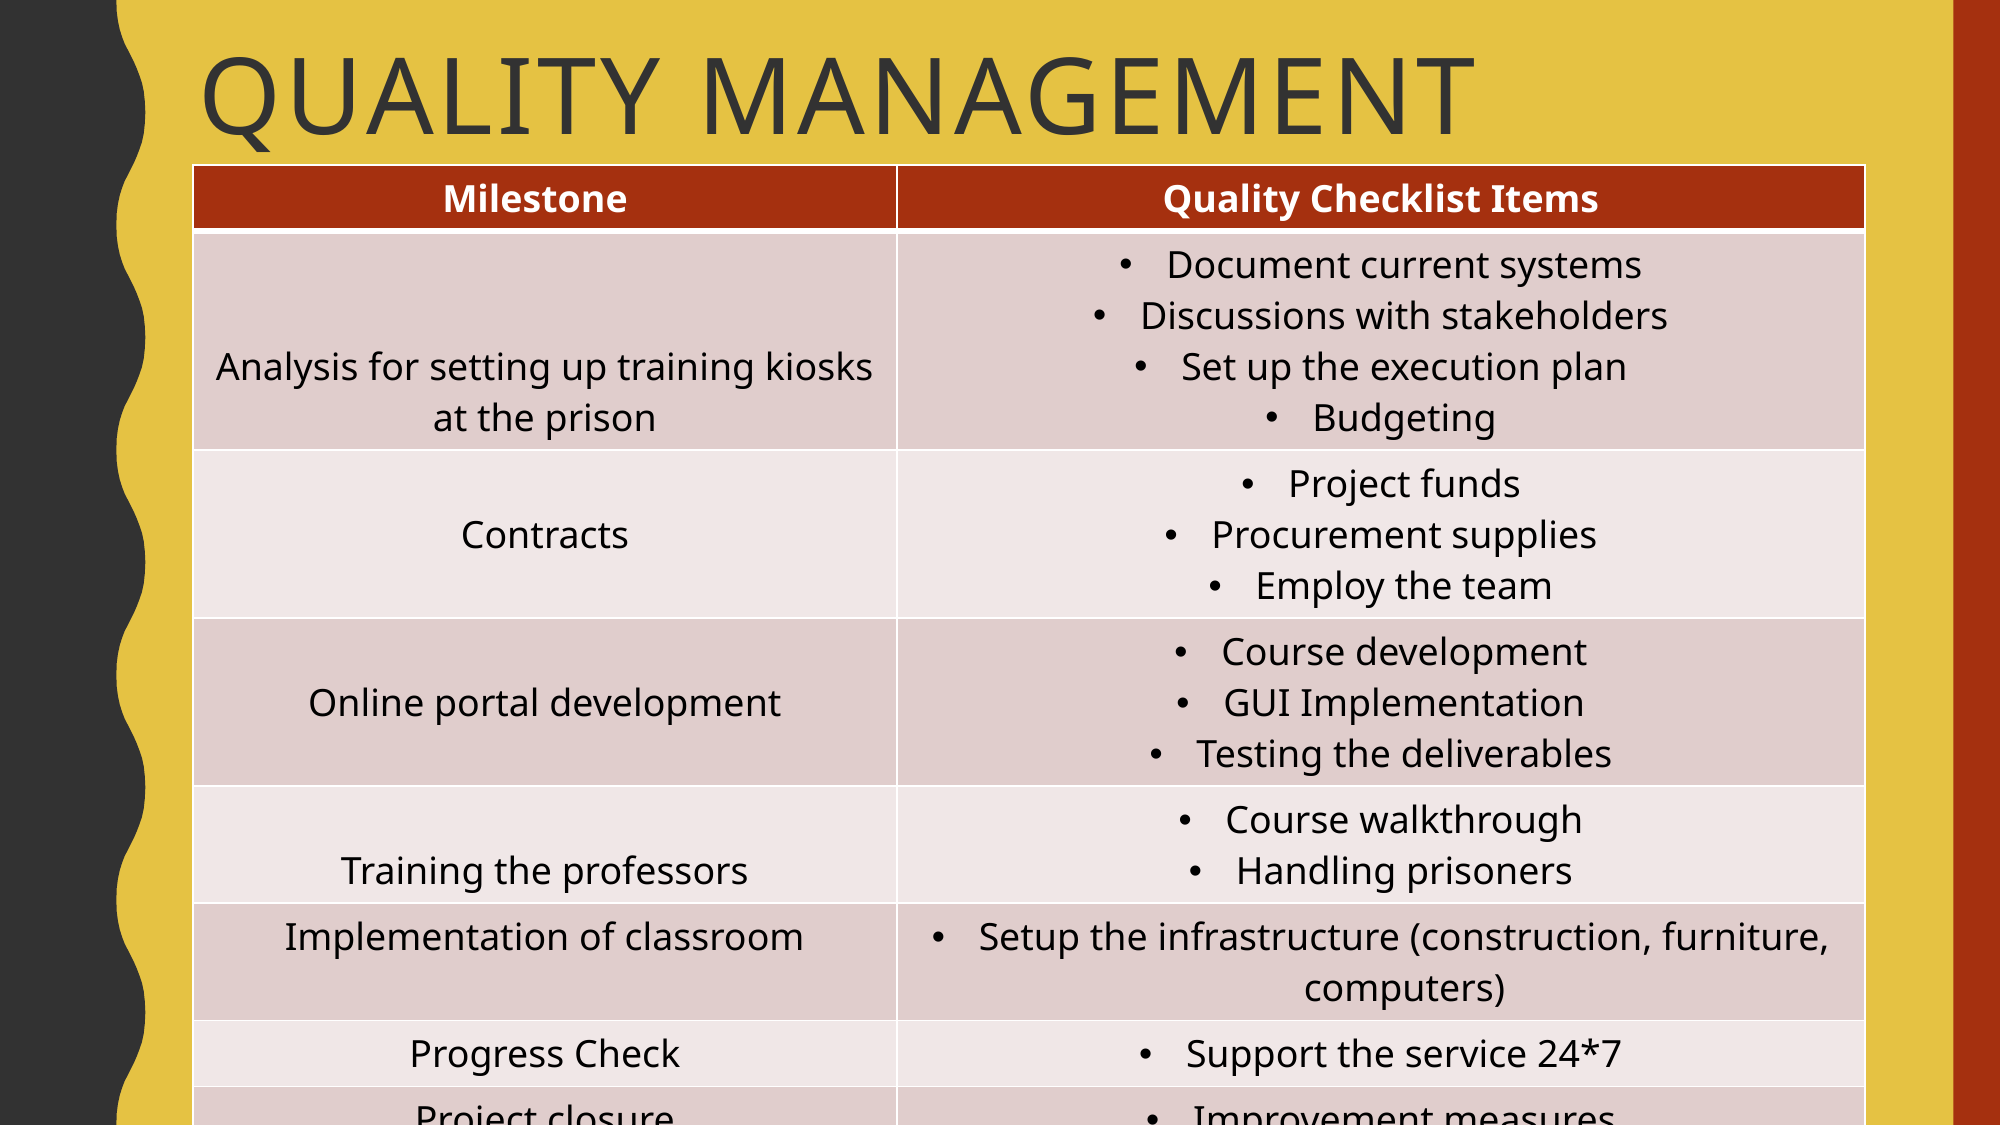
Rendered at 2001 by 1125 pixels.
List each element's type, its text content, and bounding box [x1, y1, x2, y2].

table_header Milestone [194, 179, 896, 228]
table_cell Training the professors [194, 787, 896, 902]
table_cell Progress Check [194, 1021, 896, 1086]
table_cell Analysis for setting up training kiosks at the prison [194, 234, 896, 449]
table_cell Support the service 24*7 [898, 1021, 1864, 1086]
table_cell Course development GUI Implementation Testing the deliverables [898, 619, 1864, 785]
table_cell Online portal development [194, 619, 896, 785]
table_cell Setup the infrastructure (construction, furniture, computers) [898, 904, 1864, 1020]
table_cell Improvement measures [898, 1087, 1864, 1125]
table_cell Document current systems Discussions with stakeholders Set up the execution plan Budgeting [898, 234, 1864, 449]
table_header Quality Checklist Items [898, 166, 1864, 228]
table_cell Project funds Procurement supplies Employ the team [898, 451, 1864, 617]
table_cell Contracts [194, 451, 896, 617]
table_cell Implementation of classroom [194, 904, 896, 1020]
table_cell Course walkthrough Handling prisoners [898, 787, 1864, 902]
text_box Quality Management [183, 22, 1684, 179]
table_cell Project closure [194, 1087, 896, 1125]
